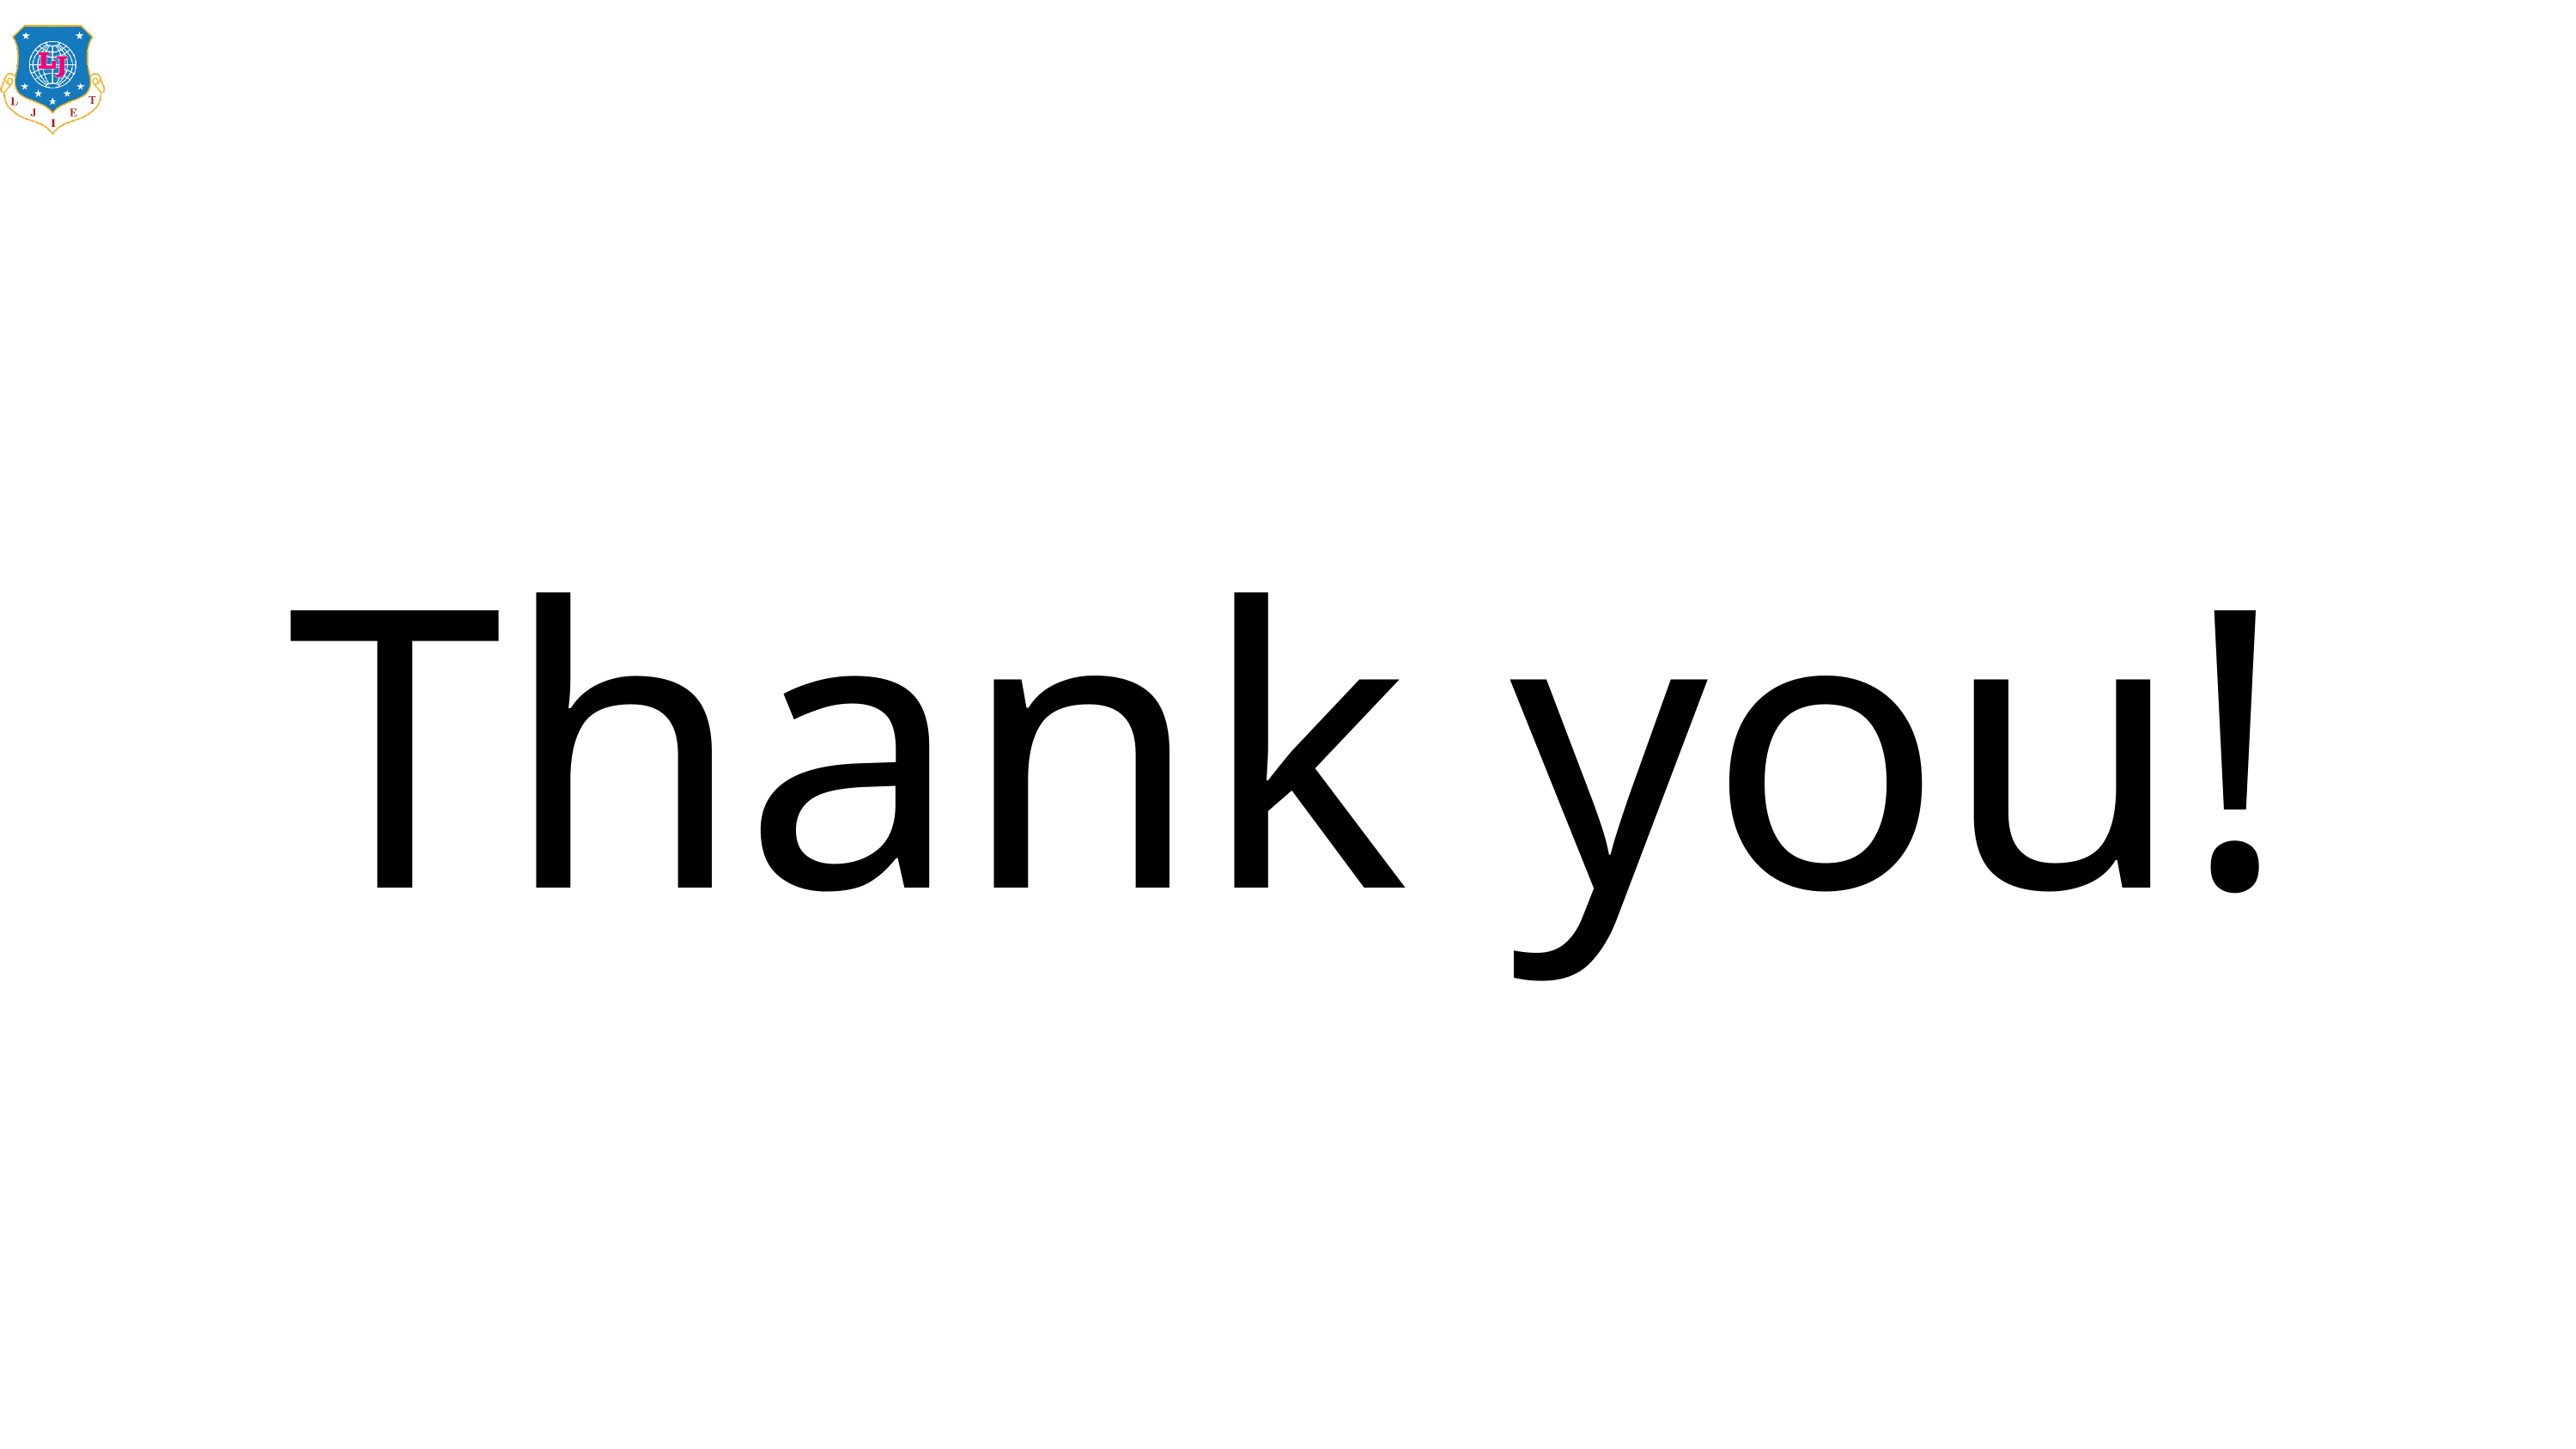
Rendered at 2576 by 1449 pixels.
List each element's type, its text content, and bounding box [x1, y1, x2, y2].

text_box Thank you! [108, 421, 2468, 966]
picture [0, 25, 105, 136]
